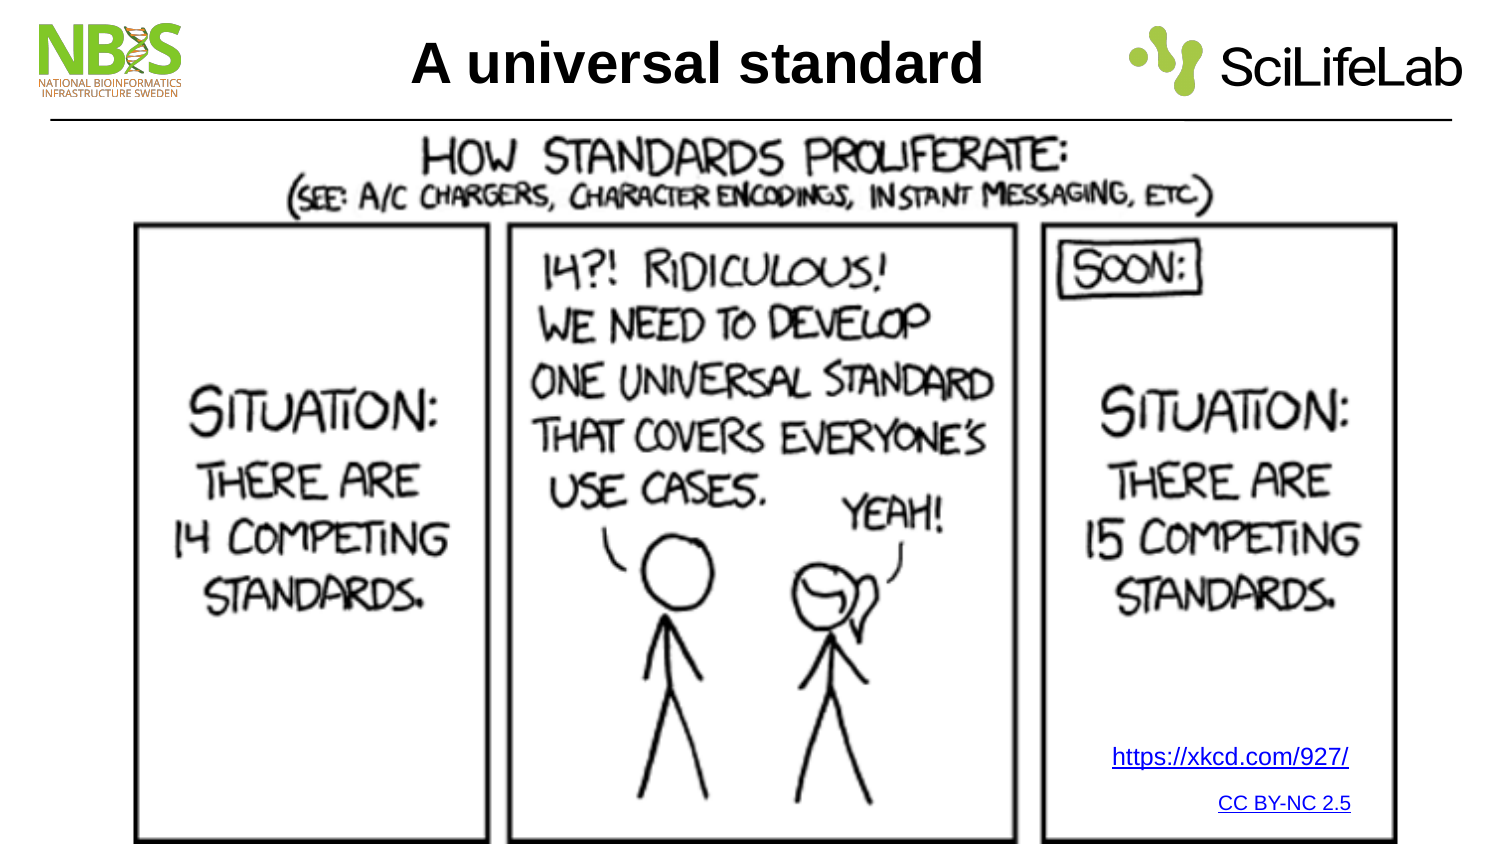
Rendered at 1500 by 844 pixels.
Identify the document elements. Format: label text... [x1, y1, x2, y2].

picture [130, 128, 1402, 844]
picture [1127, 24, 1464, 98]
picture [39, 23, 181, 97]
title A universal standard [260, 25, 1136, 96]
